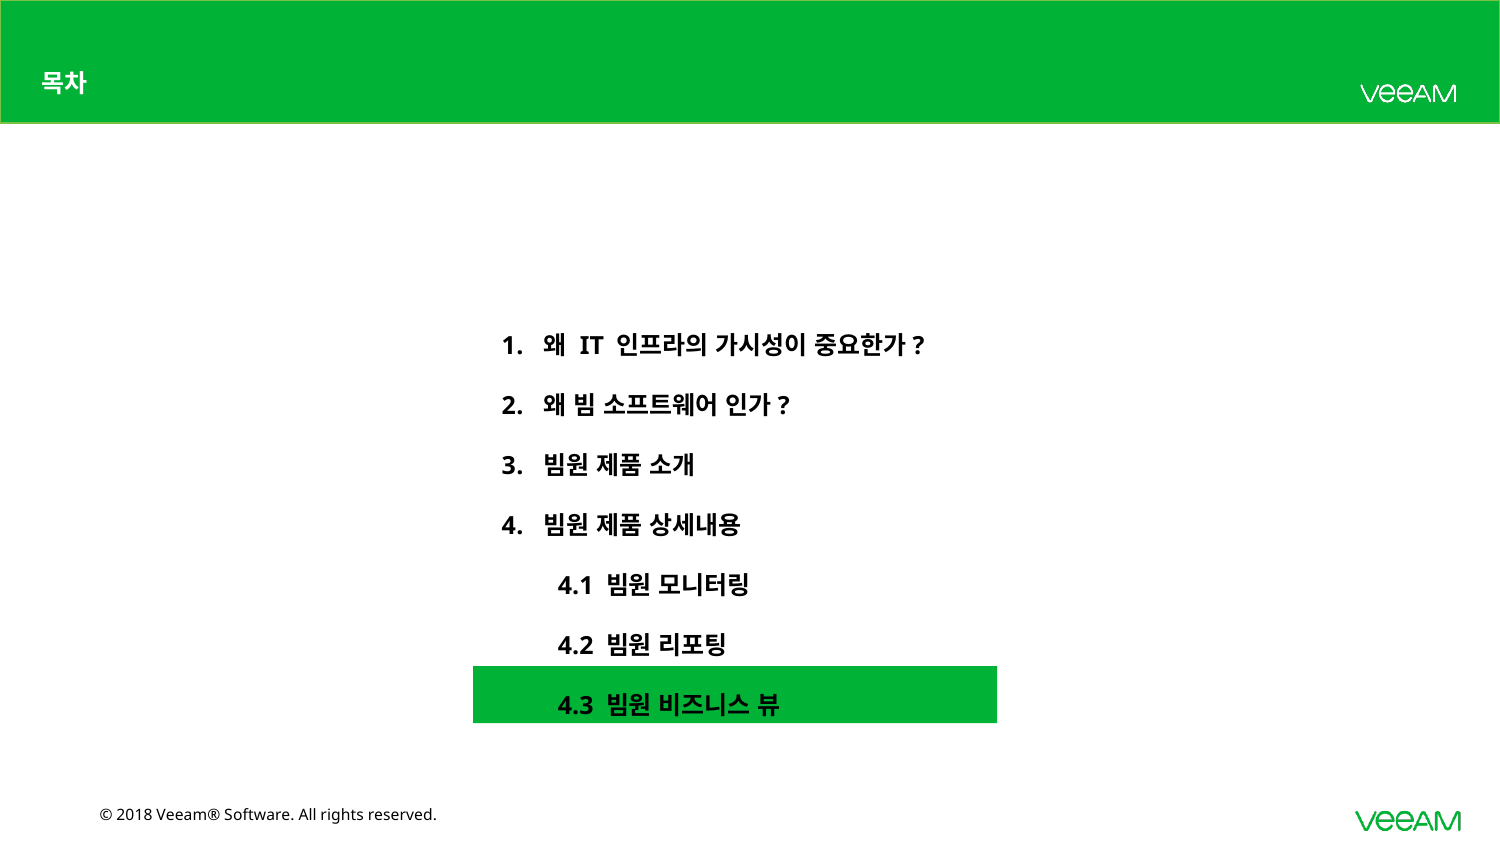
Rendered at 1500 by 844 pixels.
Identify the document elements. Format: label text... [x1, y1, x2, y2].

text_box [472, 665, 998, 724]
text_box 왜 IT 인프라의 가시성이 중요한가? 왜 빔 소프트웨어 인가? 빔원 제품 소개 빔원 제품 상세내용 4.1 빔원 모니터링 4.2 빔원 리포팅 4.3 빔원 비즈니스 뷰 [501, 300, 1193, 720]
picture [1352, 805, 1464, 837]
picture [1352, 75, 1464, 111]
title 목차 [26, 66, 691, 102]
